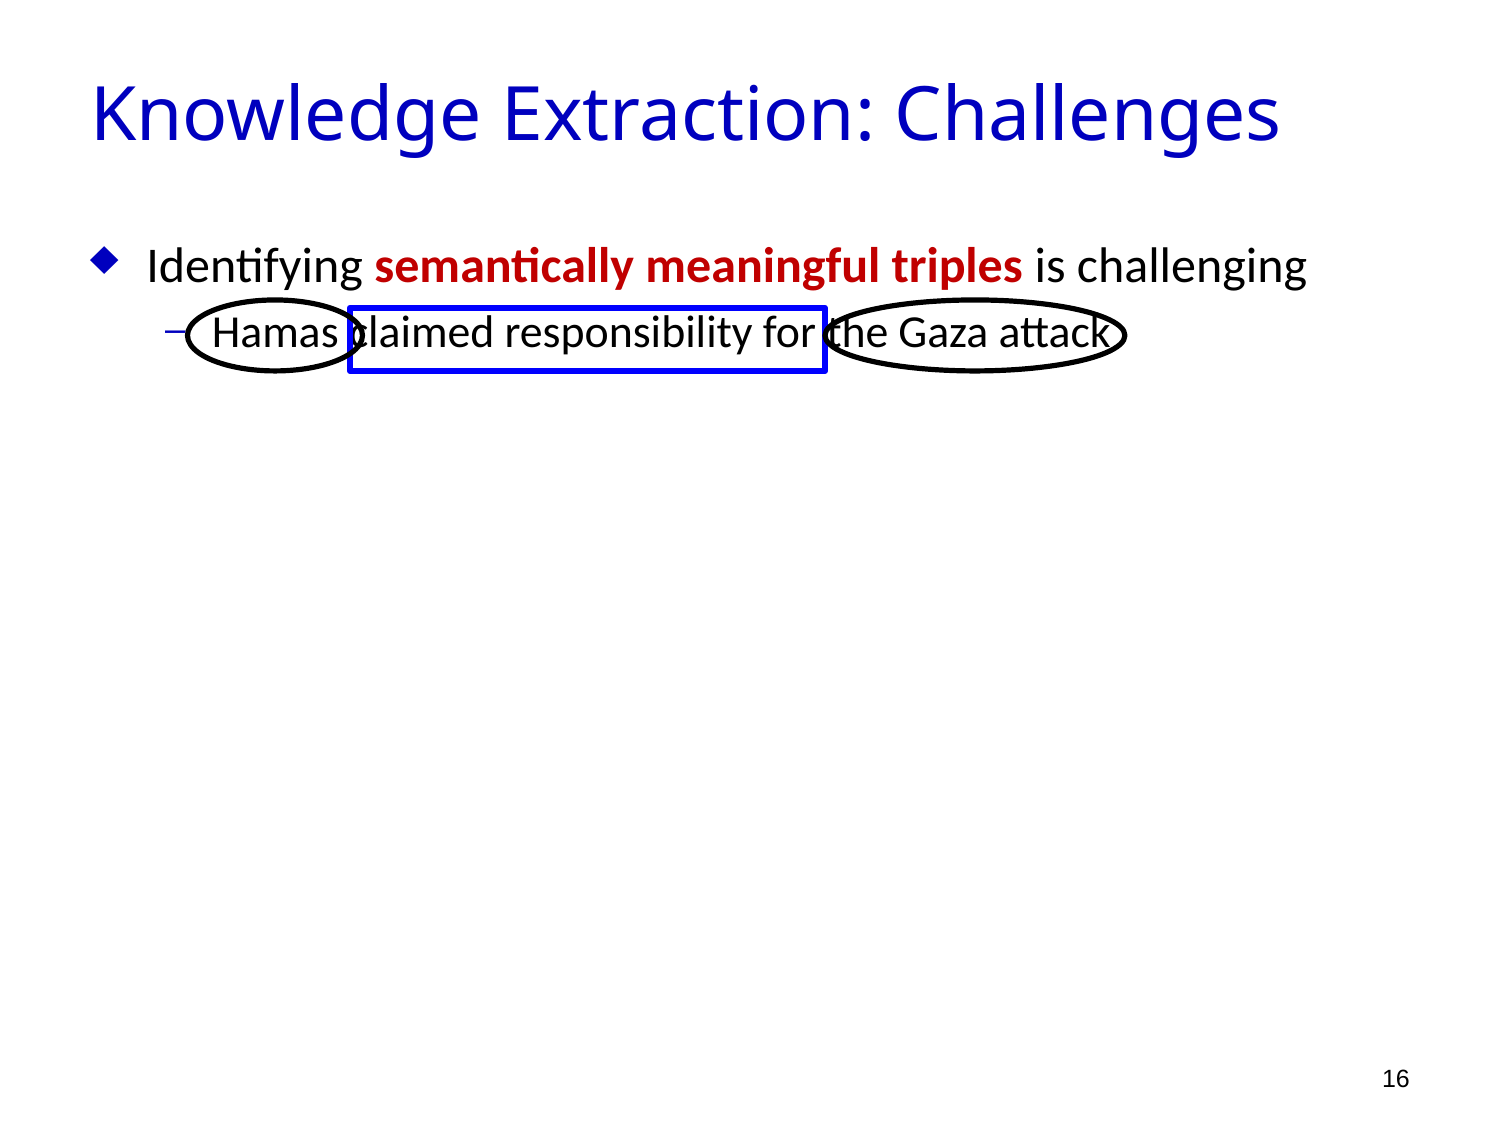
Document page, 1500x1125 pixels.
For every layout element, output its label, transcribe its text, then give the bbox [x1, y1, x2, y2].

text_box [824, 299, 1125, 371]
text_box [350, 307, 825, 371]
text_box [187, 299, 363, 371]
title Knowledge Extraction: Challenges [74, 45, 1500, 176]
slide_number 16 [1074, 1025, 1425, 1100]
list Identifying semantically meaningful triples is challenging Hamas claimed responsibility for the Gaza attack [74, 224, 1500, 963]
